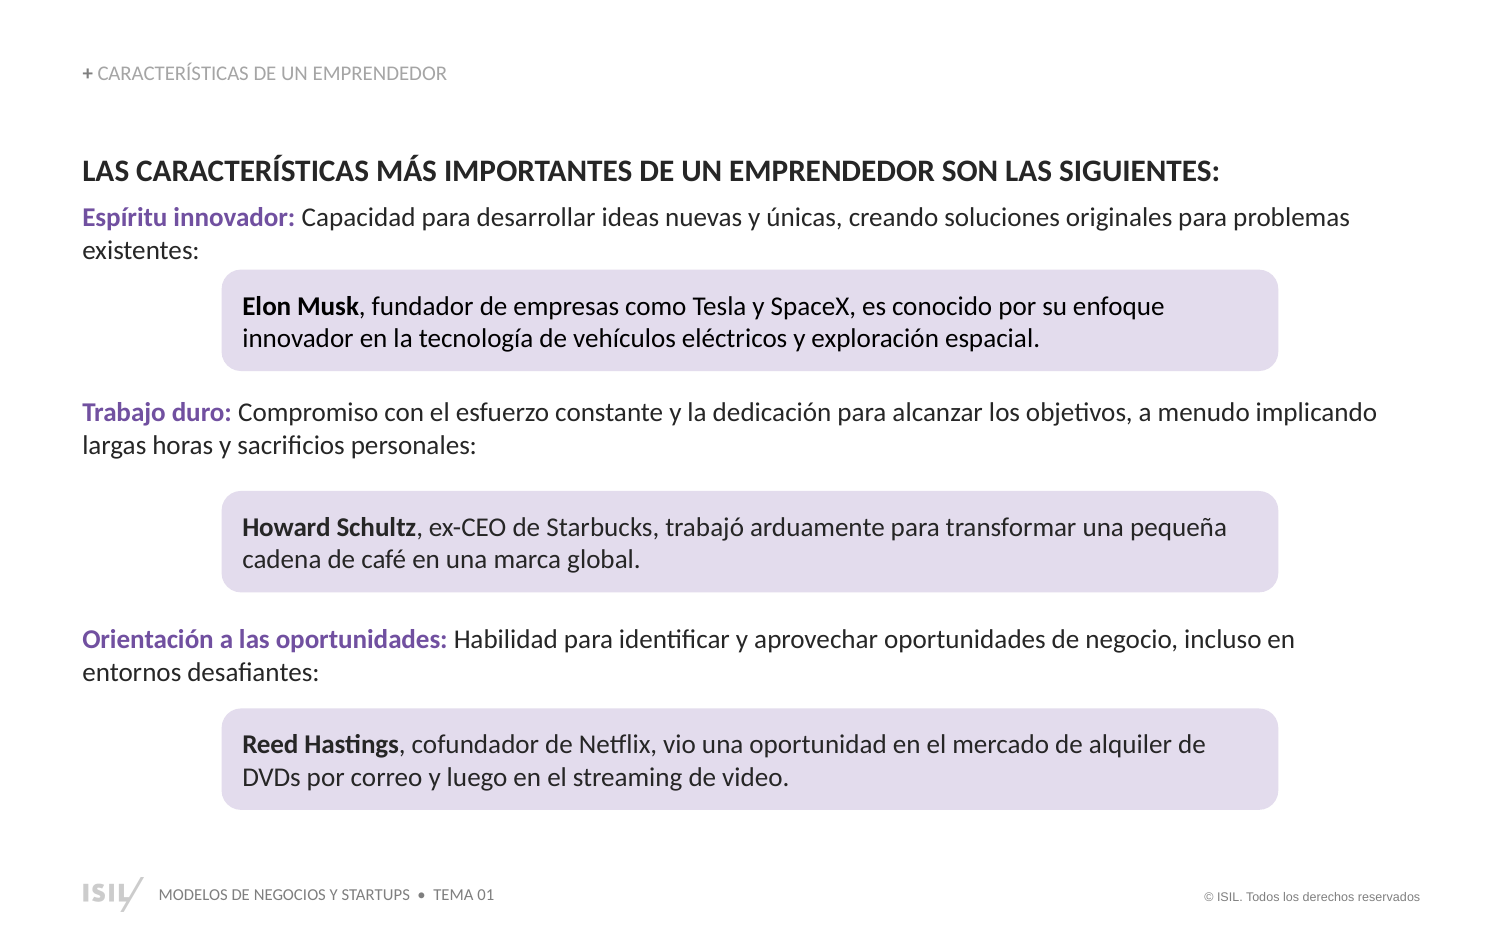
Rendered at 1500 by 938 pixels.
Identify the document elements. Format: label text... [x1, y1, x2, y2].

text_box LAS CARACTERÍSTICAS MÁS IMPORTANTES DE UN EMPRENDEDOR SON LAS SIGUIENTES: Espíritu innovador: Capacidad para desarrollar ideas nuevas y únicas, creando soluciones originales para problemas existentes: Trabajo duro: Compromiso con el esfuerzo constante y la dedicación para alcanzar los objetivos, a menudo implicando largas horas y sacrificios personales: Orientación a las oportunidades: Habilidad para identificar y aprovechar oportunidades de negocio, incluso en entornos desafiantes: [80, 149, 1392, 687]
text_box Howard Schultz, ex-CEO de Starbucks, trabajó arduamente para transformar una pequeña cadena de café en una marca global. [221, 490, 1279, 593]
text_box Elon Musk, fundador de empresas como Tesla y SpaceX, es conocido por su enfoque innovador en la tecnología de vehículos eléctricos y exploración espacial. [221, 269, 1279, 372]
text_box Reed Hastings, cofundador de Netflix, vio una oportunidad en el mercado de alquiler de DVDs por correo y luego en el streaming de video. [221, 708, 1279, 810]
text_box + CARACTERÍSTICAS DE UN EMPRENDEDOR [82, 61, 780, 85]
